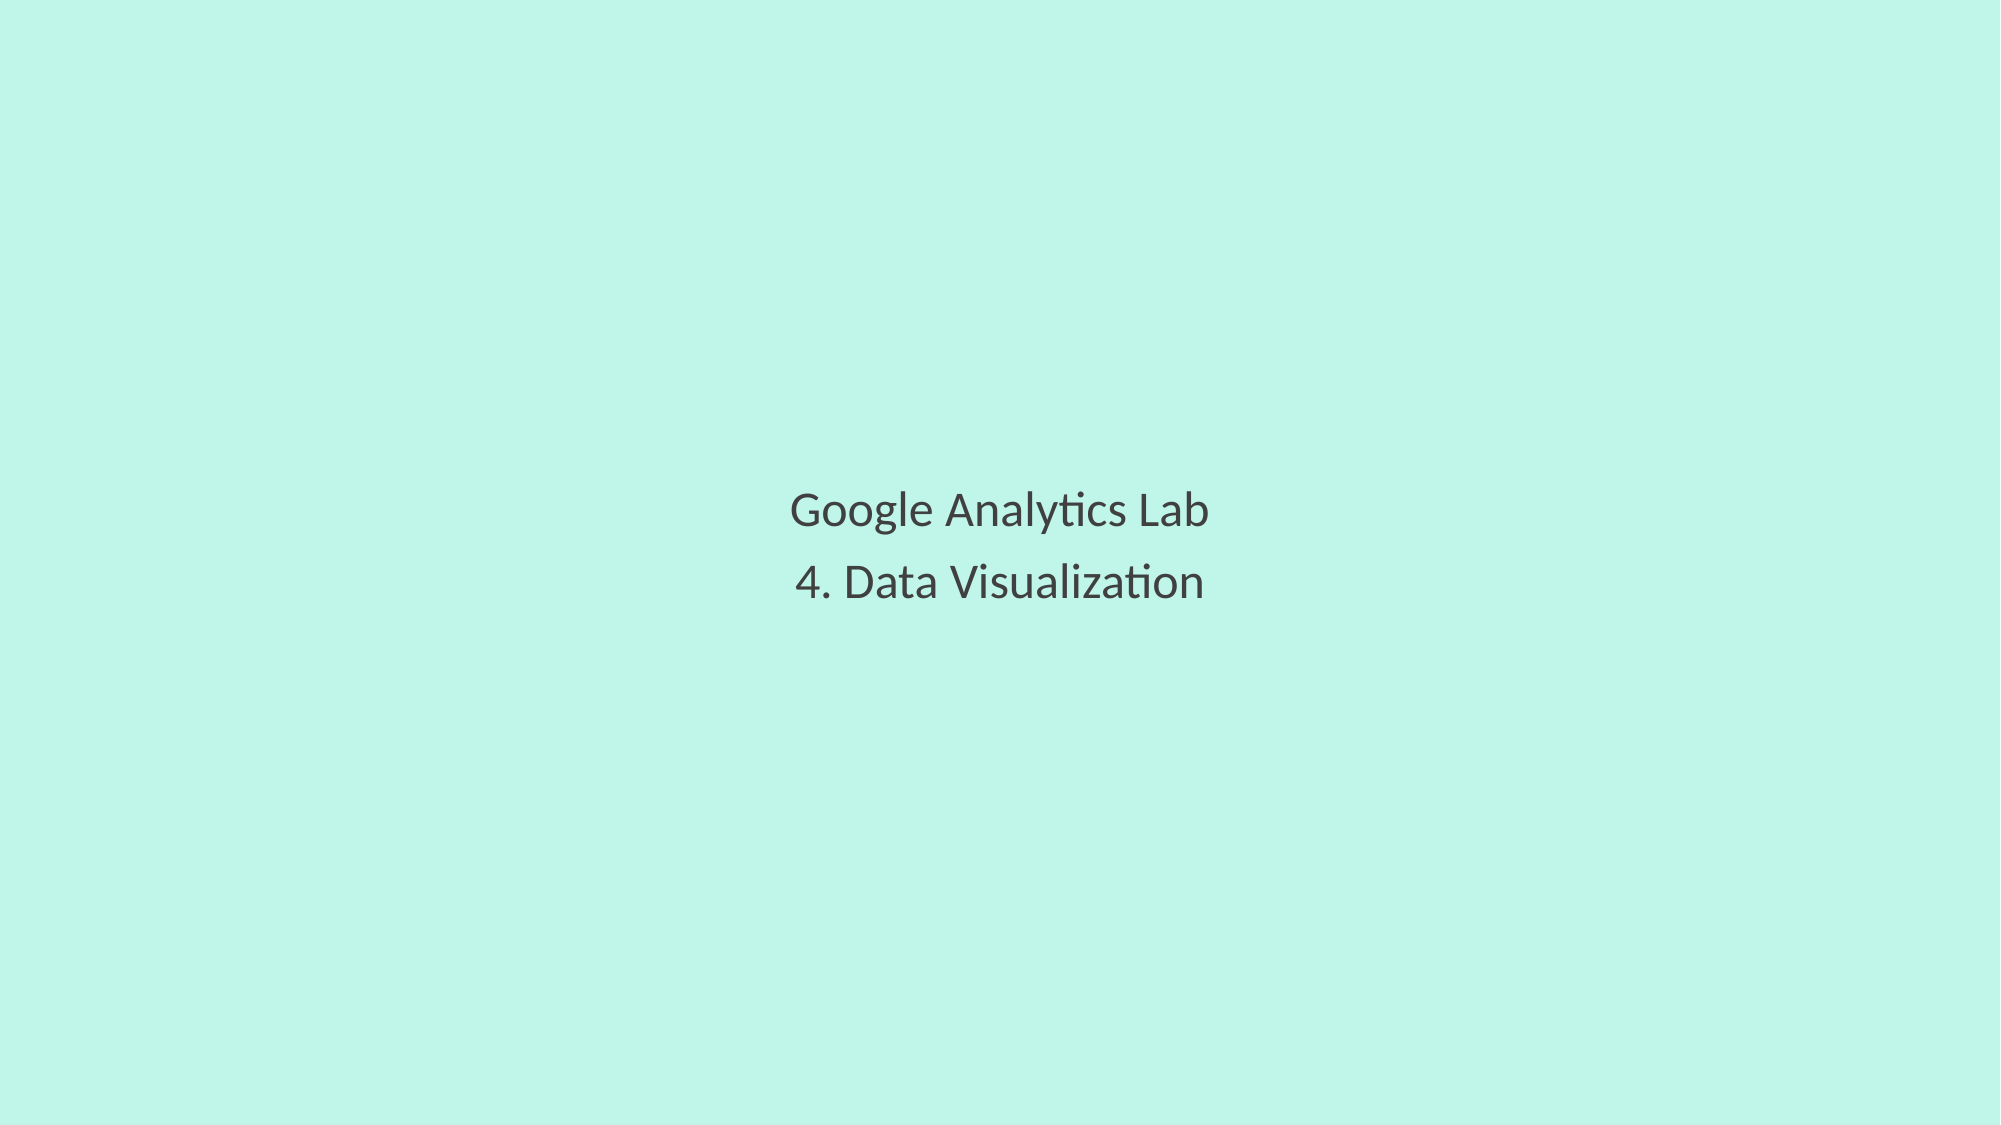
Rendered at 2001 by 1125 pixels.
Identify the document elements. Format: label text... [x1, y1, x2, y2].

text_box Google Analytics Lab 4. Data Visualization [775, 456, 1225, 616]
